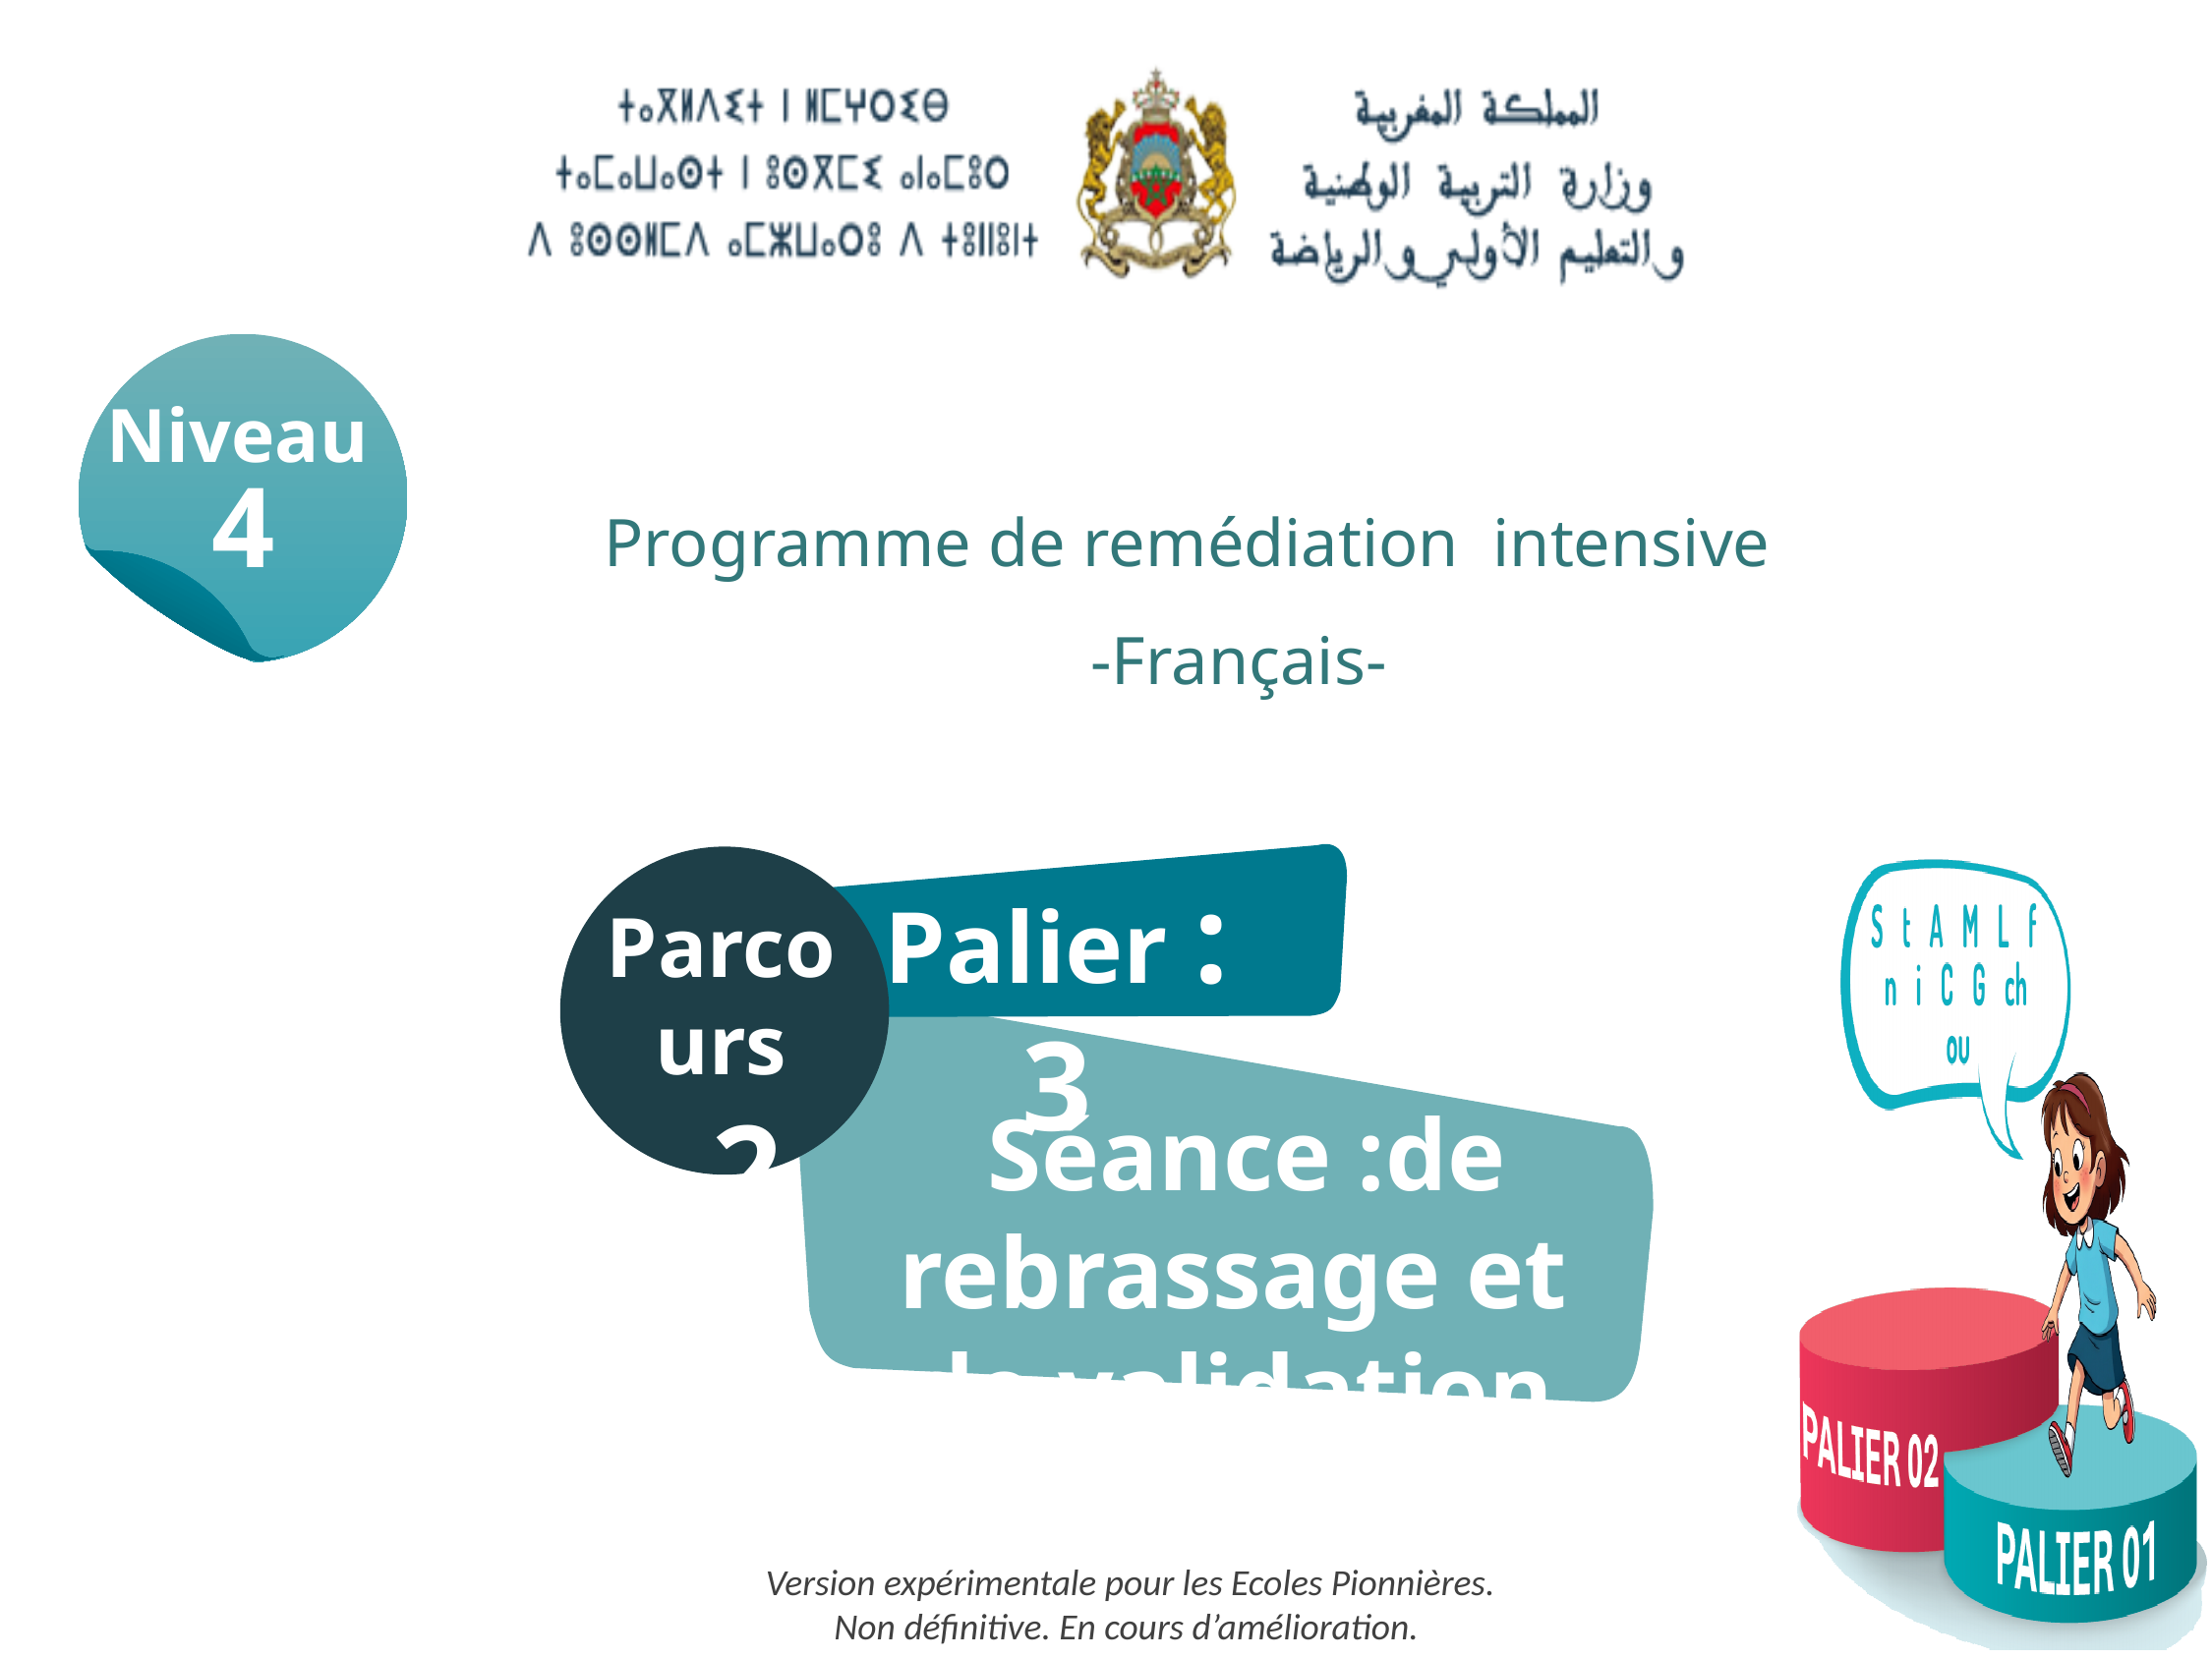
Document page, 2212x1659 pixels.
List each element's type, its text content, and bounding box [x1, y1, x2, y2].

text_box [559, 823, 1653, 1430]
text_box Version expérimentale pour les Ecoles Pionnières. Non définitive. En cours d’amélioration. [648, 1552, 1622, 1655]
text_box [49, 333, 445, 662]
picture [1787, 829, 2212, 1650]
picture [487, 59, 1725, 294]
text_box Programme de remédiation intensive -Français- [540, 462, 1852, 699]
